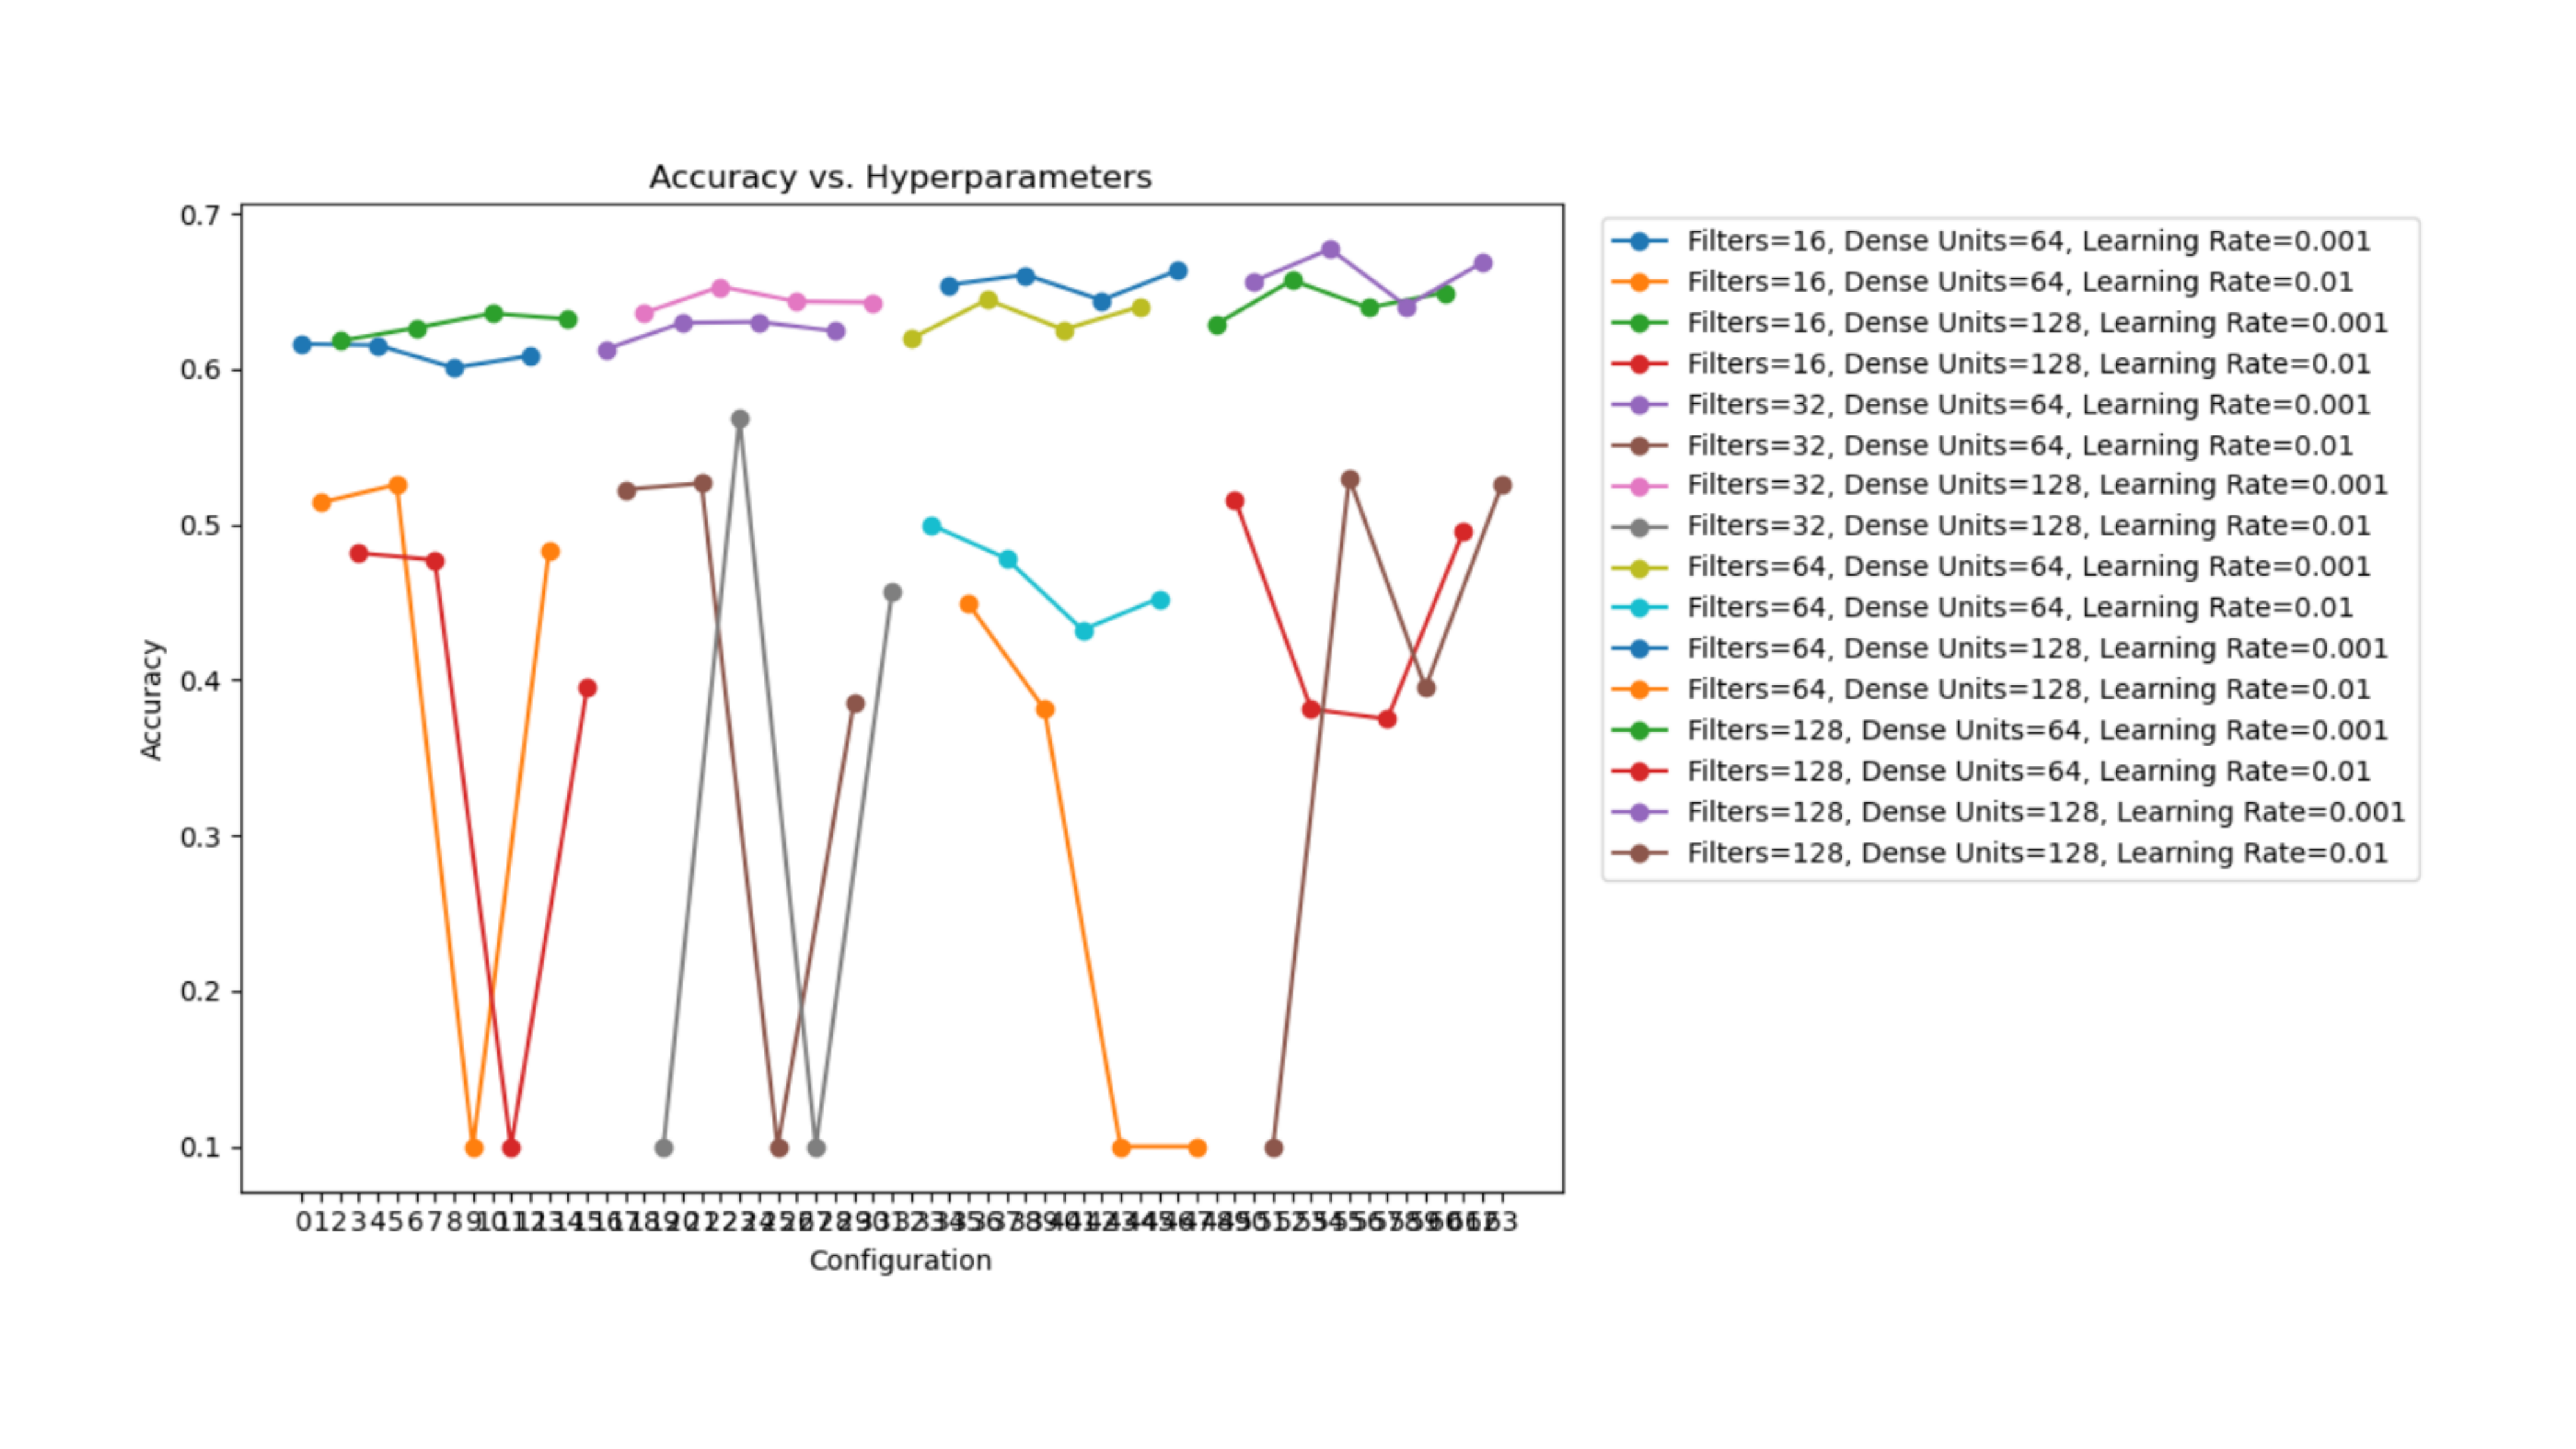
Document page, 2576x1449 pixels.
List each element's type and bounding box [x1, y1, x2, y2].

picture [136, 146, 2440, 1303]
